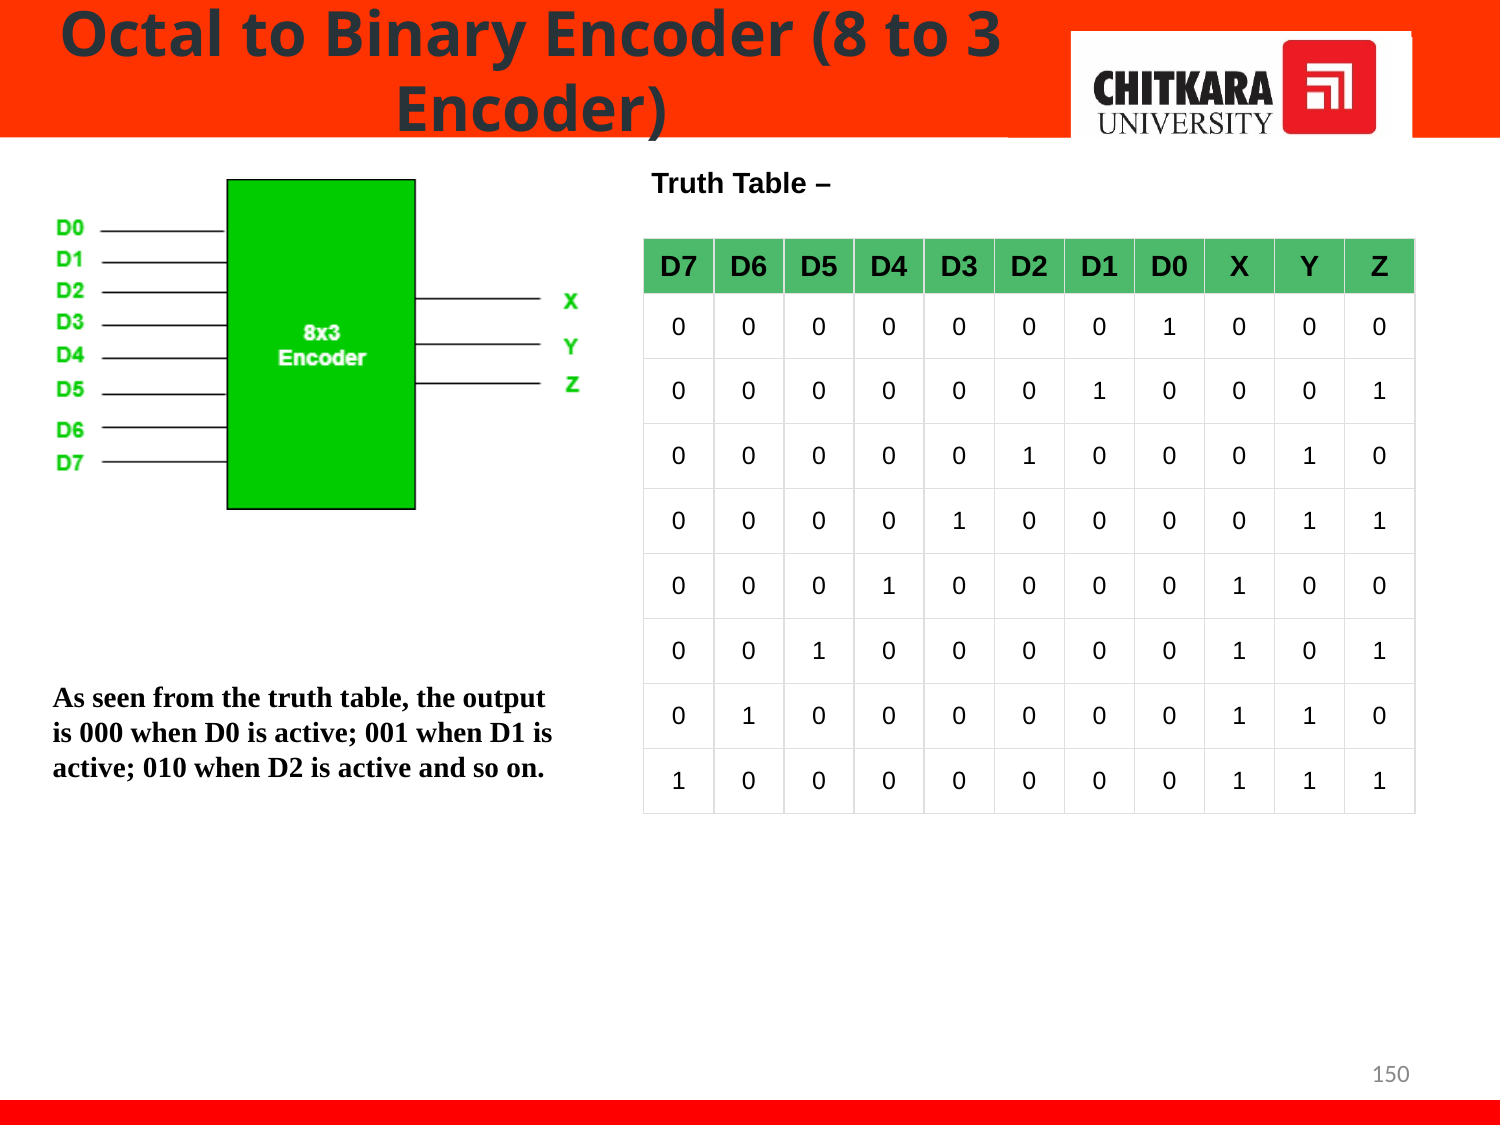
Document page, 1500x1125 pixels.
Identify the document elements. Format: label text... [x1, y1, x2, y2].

table_cell 0 [715, 489, 783, 553]
table_cell 1 [1205, 749, 1274, 813]
table_cell 1 [1345, 489, 1414, 553]
table_cell 1 [855, 554, 923, 618]
table_cell 1 [1345, 749, 1414, 813]
table_cell 0 [1135, 619, 1204, 683]
table_cell 0 [855, 359, 923, 423]
table_cell 0 [1135, 359, 1204, 423]
table_cell 0 [1135, 489, 1204, 553]
table_cell 0 [925, 294, 994, 358]
table_cell 1 [1275, 684, 1344, 748]
table_cell 0 [1345, 294, 1414, 358]
table_cell 1 [995, 424, 1064, 488]
table_cell 0 [855, 294, 923, 358]
table_cell 0 [1205, 359, 1274, 423]
table_cell 0 [1065, 294, 1134, 358]
table_cell 0 [1065, 619, 1134, 683]
table_cell 0 [1135, 424, 1204, 488]
table_cell 0 [1275, 294, 1344, 358]
table_header D2 [995, 239, 1064, 293]
table_cell 0 [644, 684, 713, 748]
table_cell 0 [925, 554, 994, 618]
title Octal to Binary Encoder (8 to 3 Encoder) [0, 0, 1063, 138]
table_cell 0 [1205, 294, 1274, 358]
table_header D0 [1135, 239, 1204, 293]
table_cell 0 [1065, 424, 1134, 488]
table_cell 0 [995, 684, 1064, 748]
table_cell 0 [925, 359, 994, 423]
table_cell 1 [925, 489, 994, 553]
table_cell 1 [1345, 619, 1414, 683]
table_cell 0 [644, 554, 713, 618]
table_header D1 [1065, 239, 1134, 293]
table_cell 0 [1345, 554, 1414, 618]
table_cell 0 [995, 294, 1064, 358]
table_cell 0 [785, 359, 853, 423]
table_cell 0 [715, 294, 783, 358]
table_cell 1 [1135, 294, 1204, 358]
table_cell 0 [1345, 684, 1414, 748]
table_cell 0 [995, 489, 1064, 553]
table_cell 0 [715, 619, 783, 683]
table_cell 1 [785, 619, 853, 683]
table_cell 0 [1275, 554, 1344, 618]
table_cell 1 [1275, 424, 1344, 488]
table_cell 0 [715, 359, 783, 423]
table_cell 1 [1345, 359, 1414, 423]
table_cell 0 [785, 424, 853, 488]
picture [39, 179, 604, 510]
picture [1074, 37, 1391, 138]
table_cell 0 [925, 749, 994, 813]
table_cell 0 [1205, 489, 1274, 553]
table_cell 0 [644, 359, 713, 423]
table_cell 0 [1135, 684, 1204, 748]
table_cell 0 [715, 424, 783, 488]
table_header Z [1345, 239, 1414, 293]
table_cell 0 [1065, 554, 1134, 618]
table_cell 0 [715, 749, 783, 813]
table_cell 1 [1205, 619, 1274, 683]
table_cell 0 [785, 554, 853, 618]
table_cell 0 [1135, 554, 1204, 618]
table_cell 0 [1345, 424, 1414, 488]
table_cell 1 [1205, 684, 1274, 748]
table_header D4 [855, 239, 923, 293]
table_cell 1 [1275, 749, 1344, 813]
table_cell 0 [855, 619, 923, 683]
table_header X [1205, 239, 1274, 293]
table_cell 0 [1065, 684, 1134, 748]
table_cell 1 [1205, 554, 1274, 618]
table_cell 0 [855, 684, 923, 748]
table_cell 0 [1275, 619, 1344, 683]
table_cell 0 [995, 554, 1064, 618]
text_box Truth Table – [636, 157, 851, 208]
table_cell 0 [644, 619, 713, 683]
table_header D3 [925, 239, 994, 293]
table_header D5 [785, 239, 853, 293]
table_cell 0 [995, 749, 1064, 813]
table_cell 0 [644, 489, 713, 553]
table_cell 0 [995, 619, 1064, 683]
table_cell 0 [785, 294, 853, 358]
table_cell 0 [1135, 749, 1204, 813]
table_cell 0 [785, 749, 853, 813]
table_cell 0 [855, 424, 923, 488]
table_cell 0 [1205, 424, 1274, 488]
table_cell 0 [644, 294, 713, 358]
table_cell 0 [925, 684, 994, 748]
table_header Y [1275, 239, 1344, 293]
table_cell 0 [785, 489, 853, 553]
table_cell 0 [1065, 749, 1134, 813]
table_header D6 [715, 239, 783, 293]
table_cell 1 [715, 684, 783, 748]
table_cell 0 [644, 424, 713, 488]
table_cell 0 [855, 749, 923, 813]
table_header D7 [644, 239, 713, 293]
table_cell 1 [644, 749, 713, 813]
text_box As seen from the truth table, the output is 000 when D0 is active; 001 when D1 is active; 010 when D2 is active and so on. [37, 670, 574, 791]
table_cell 0 [1065, 489, 1134, 553]
table_cell 0 [855, 489, 923, 553]
table_cell 0 [925, 424, 994, 488]
table_cell 1 [1275, 489, 1344, 553]
table_cell 0 [715, 554, 783, 618]
slide_number 150 [1074, 1042, 1425, 1103]
table_cell 0 [995, 359, 1064, 423]
table_cell 0 [925, 619, 994, 683]
table_cell 0 [1275, 359, 1344, 423]
table_cell 1 [1065, 359, 1134, 423]
table_cell 0 [785, 684, 853, 748]
